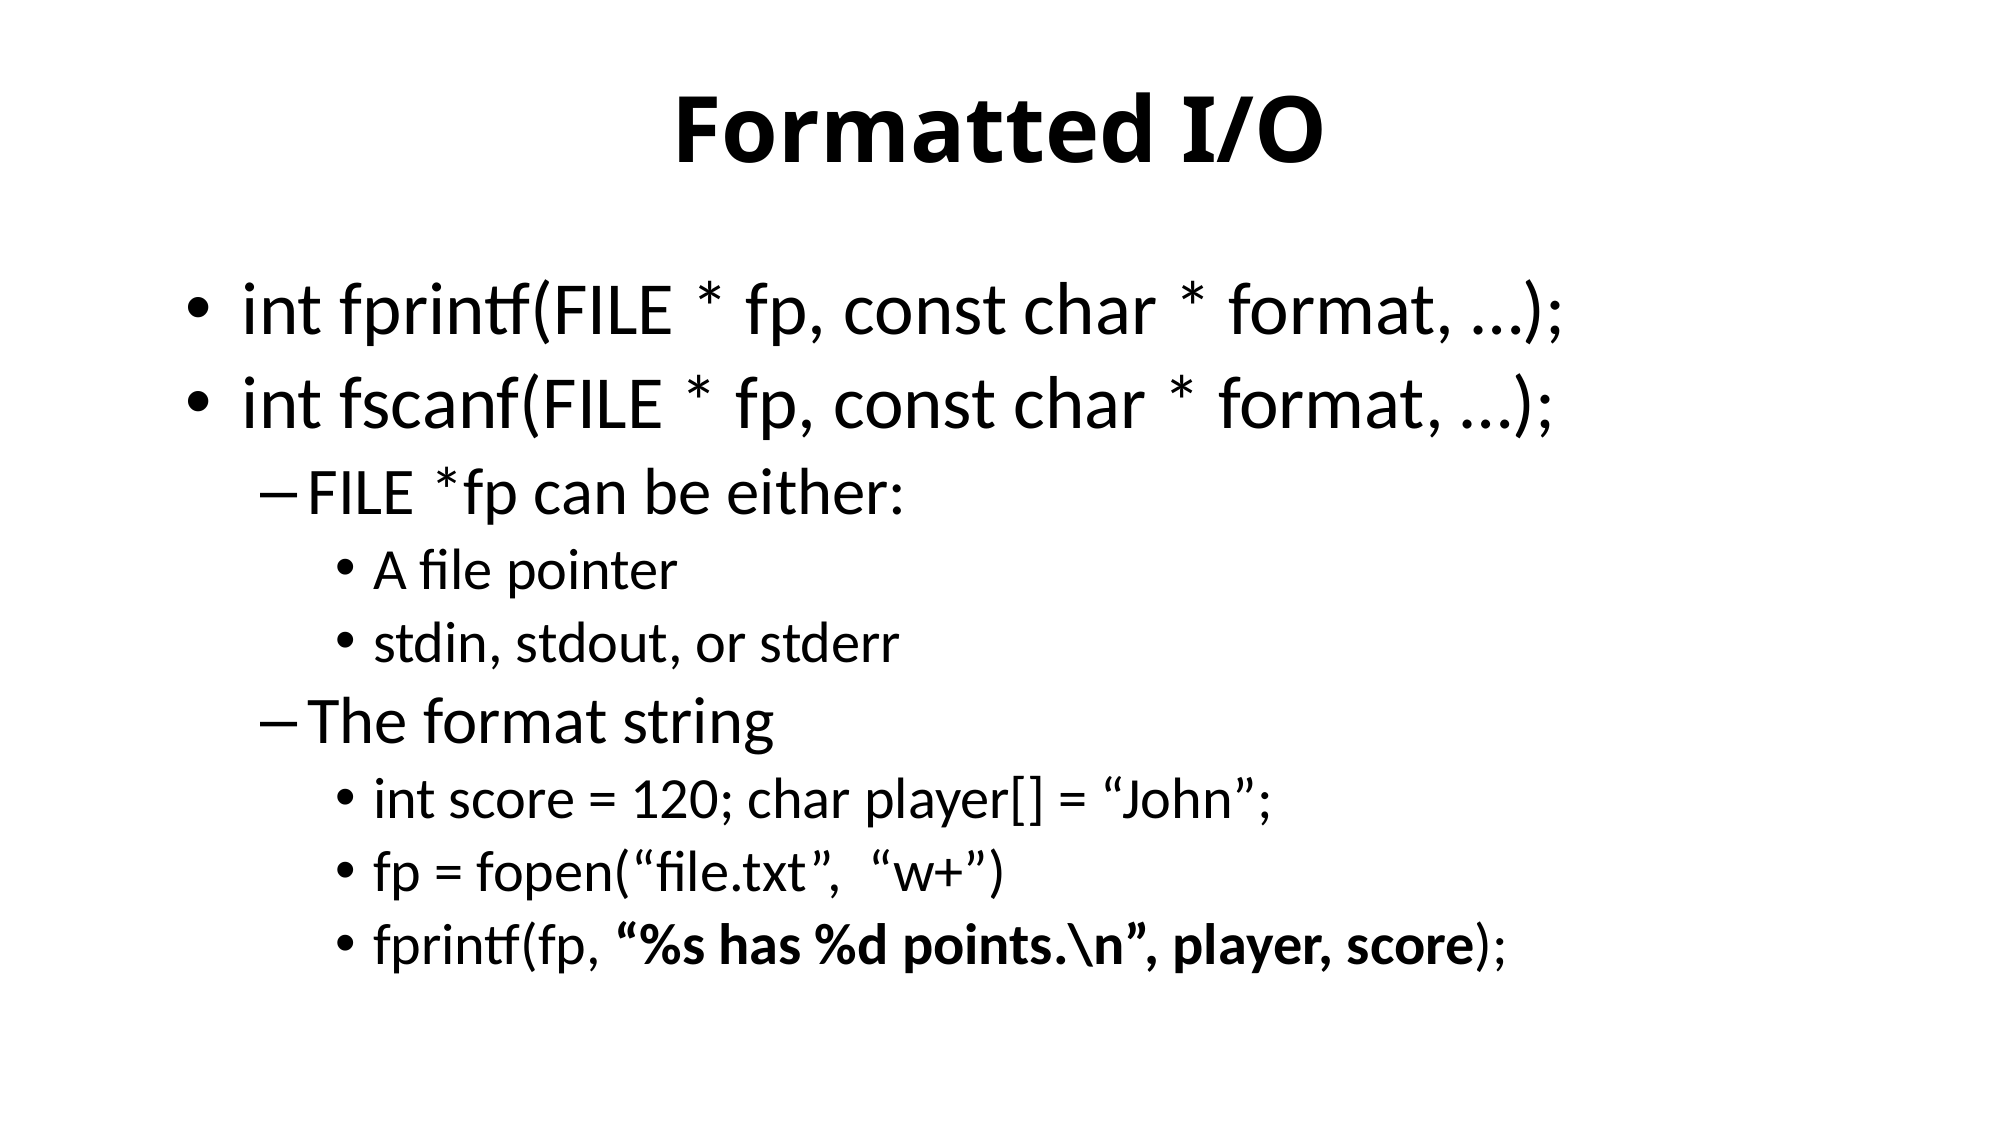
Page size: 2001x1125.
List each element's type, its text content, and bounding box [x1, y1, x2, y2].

list int fprintf(FILE * fp, const char * format, …); int fscanf(FILE * fp, const char * format, …); FILE *fp can be either: A file pointer stdin, stdout, or stderr The format string int score = 120; char player[] = “John”; fp = fopen(“file.txt”, “w+”) fprintf(fp, “%s has %d points.\n”, player, score); [170, 262, 1675, 1005]
title Formatted I/O [324, 39, 1675, 227]
